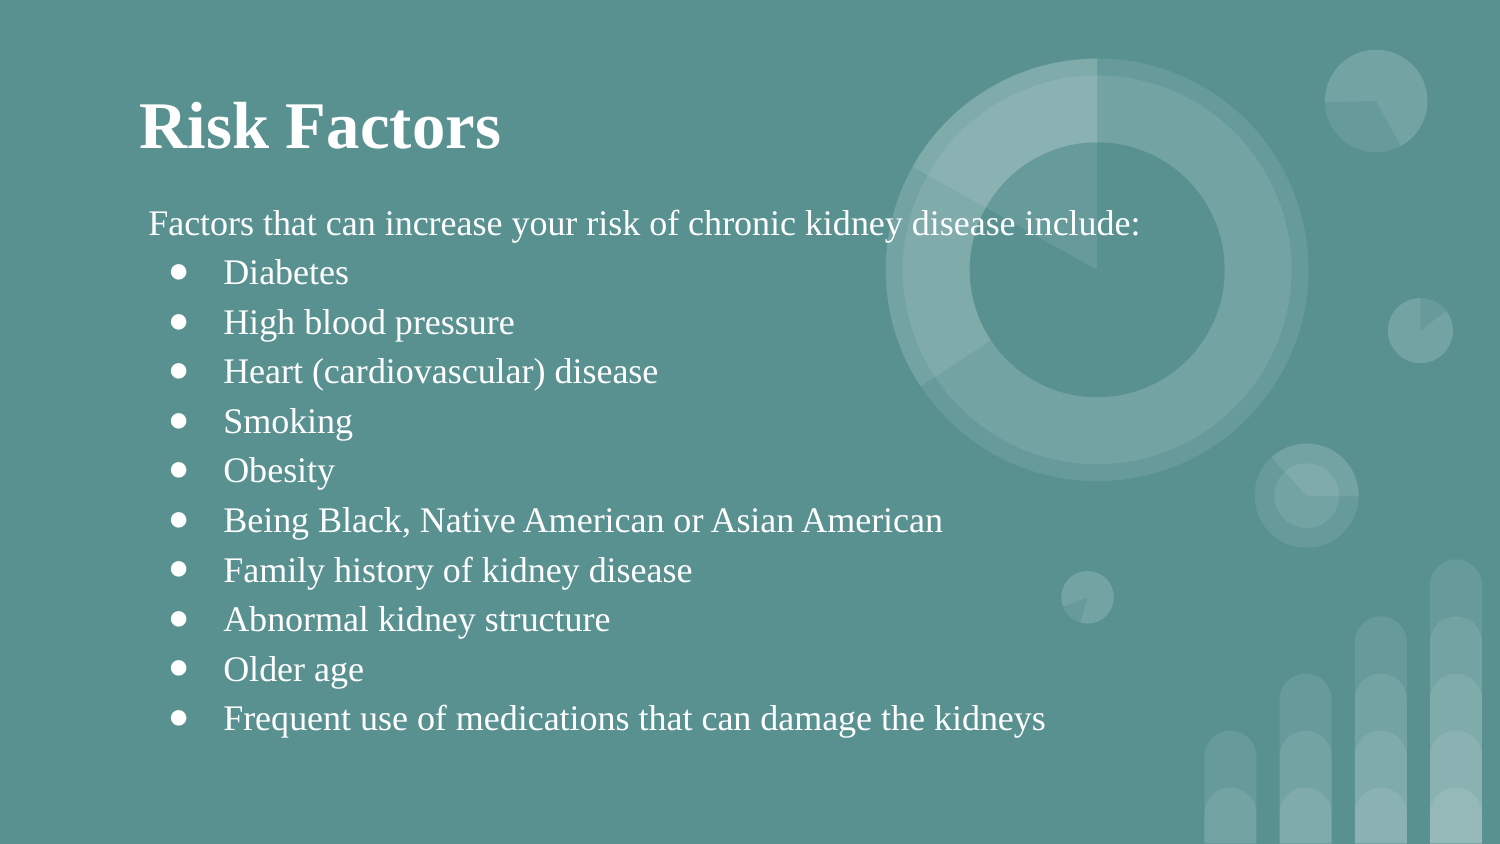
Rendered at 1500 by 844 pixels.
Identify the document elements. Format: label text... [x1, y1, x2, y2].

title Risk Factors [124, 57, 823, 187]
subtitle Factors that can increase your risk of chronic kidney disease include: Diabetes High blood pressure Heart (cardiovascular) disease Smoking Obesity Being Black, Native American or Asian American Family history of kidney disease Abnormal kidney structure Older age Frequent use of medications that can damage the kidneys [133, 177, 1396, 820]
